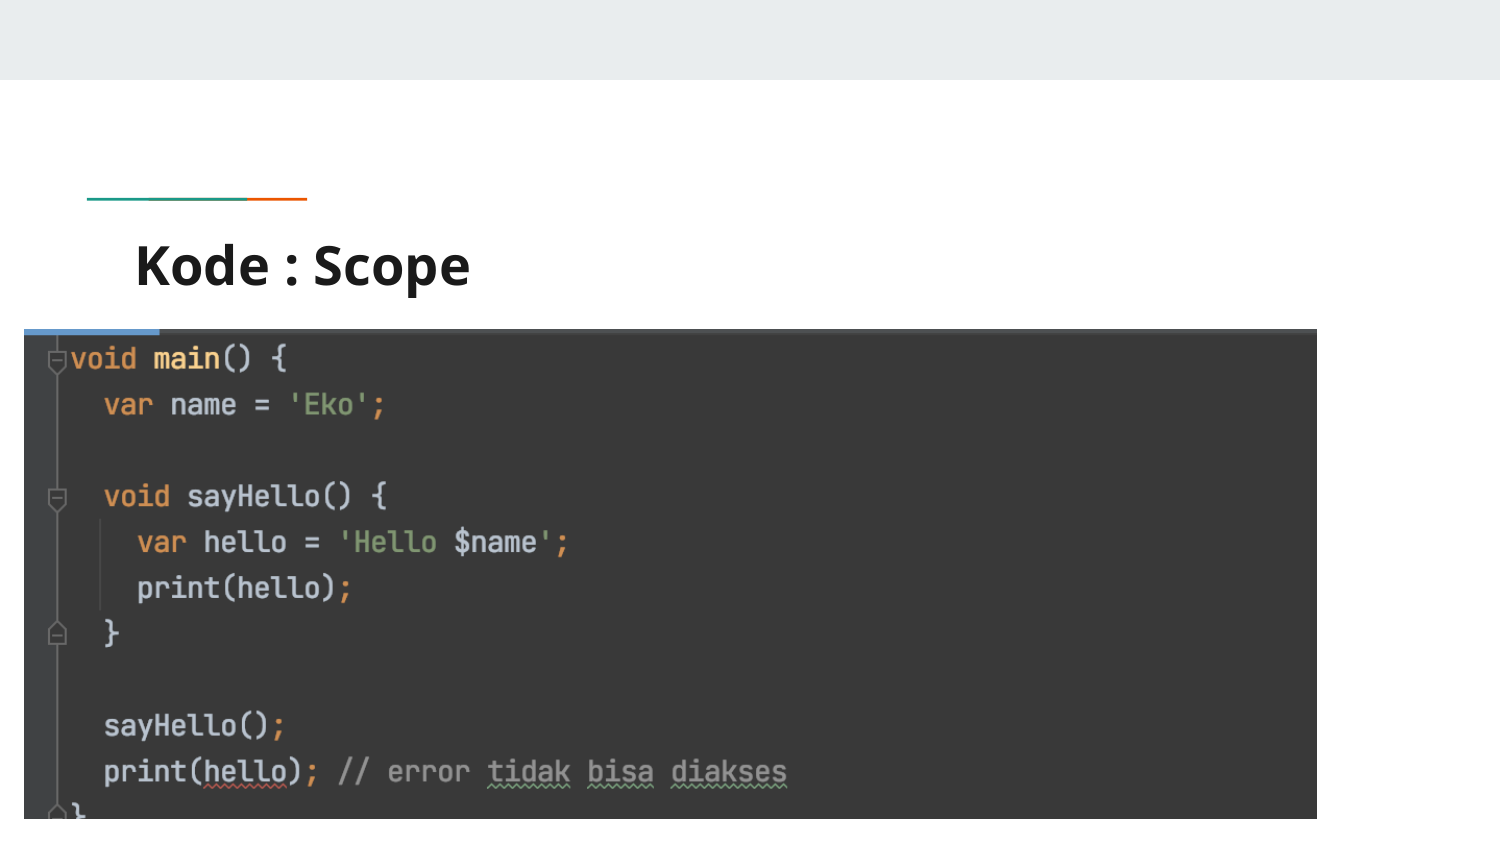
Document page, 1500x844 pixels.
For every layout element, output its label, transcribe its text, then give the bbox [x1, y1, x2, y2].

picture [24, 328, 1318, 819]
title Kode : Scope [119, 216, 1381, 305]
